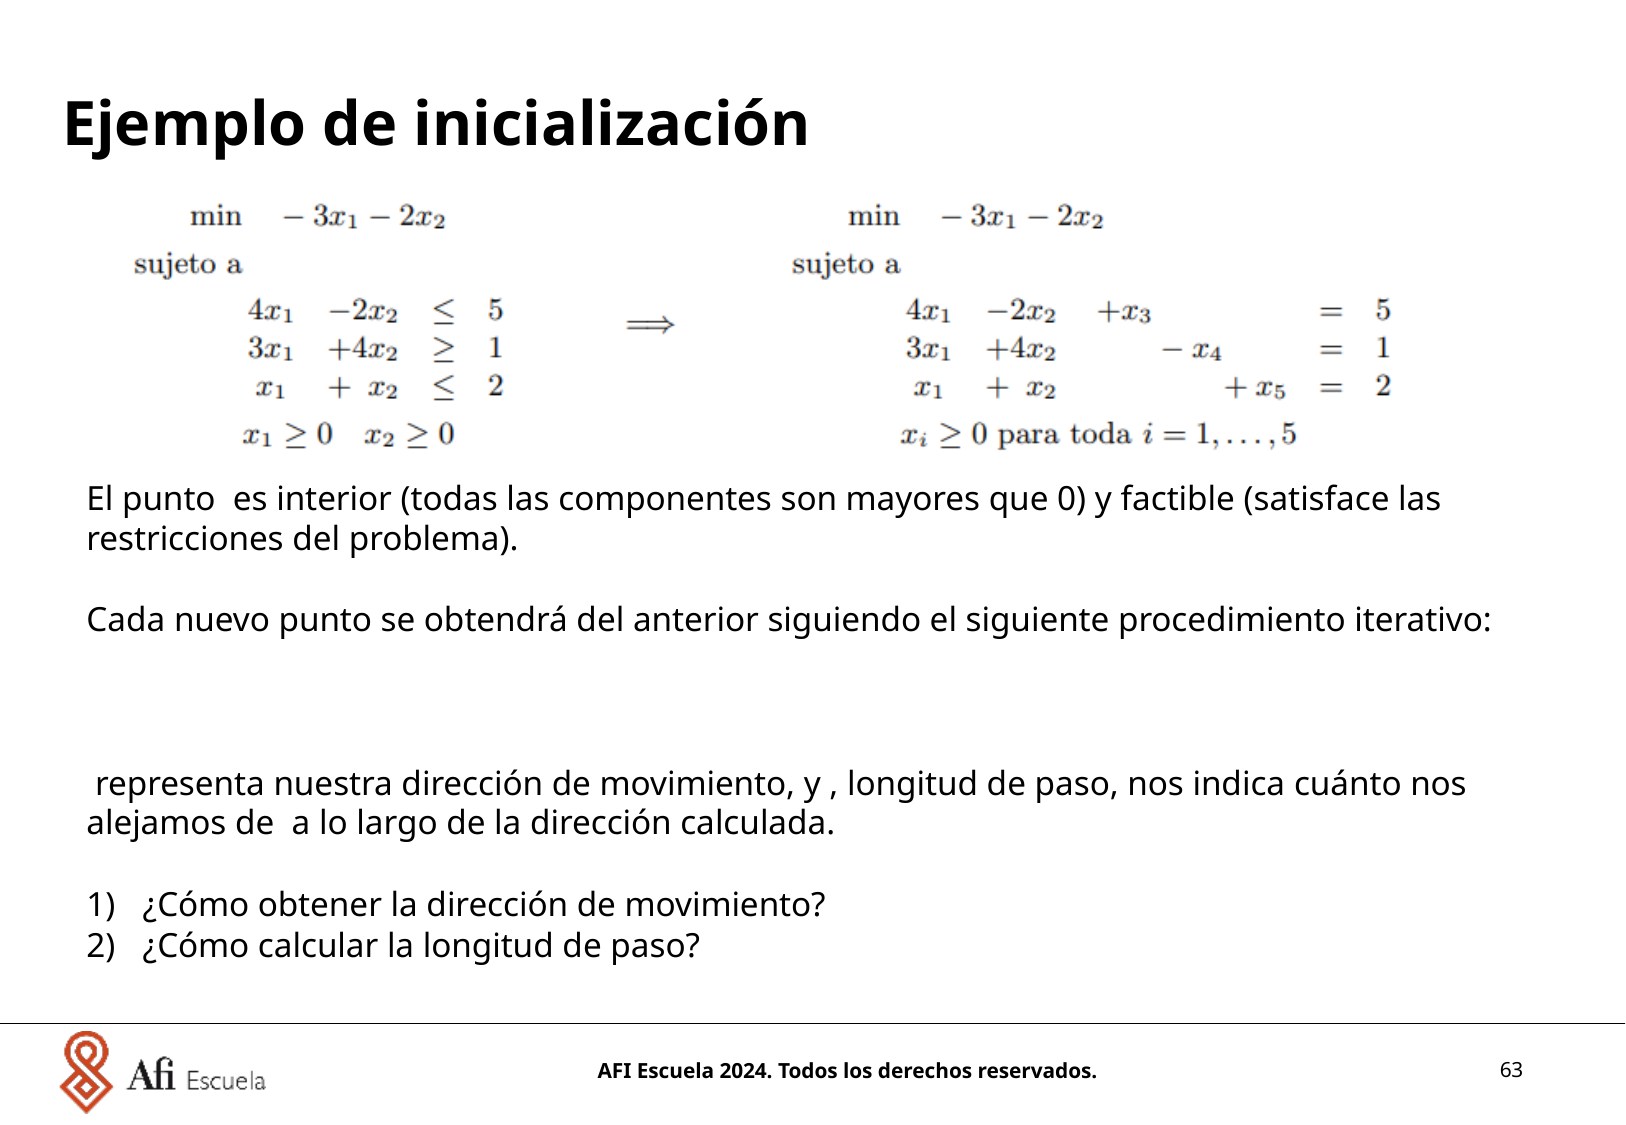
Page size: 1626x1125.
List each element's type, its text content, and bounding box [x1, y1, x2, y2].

picture [86, 194, 1493, 465]
footer AFI Escuela 2024. Todos los derechos reservados. [507, 1043, 1188, 1098]
list Ejemplo de inicialización [47, 76, 1415, 172]
picture [59, 1031, 266, 1114]
slide_number 63 [1367, 1049, 1539, 1092]
